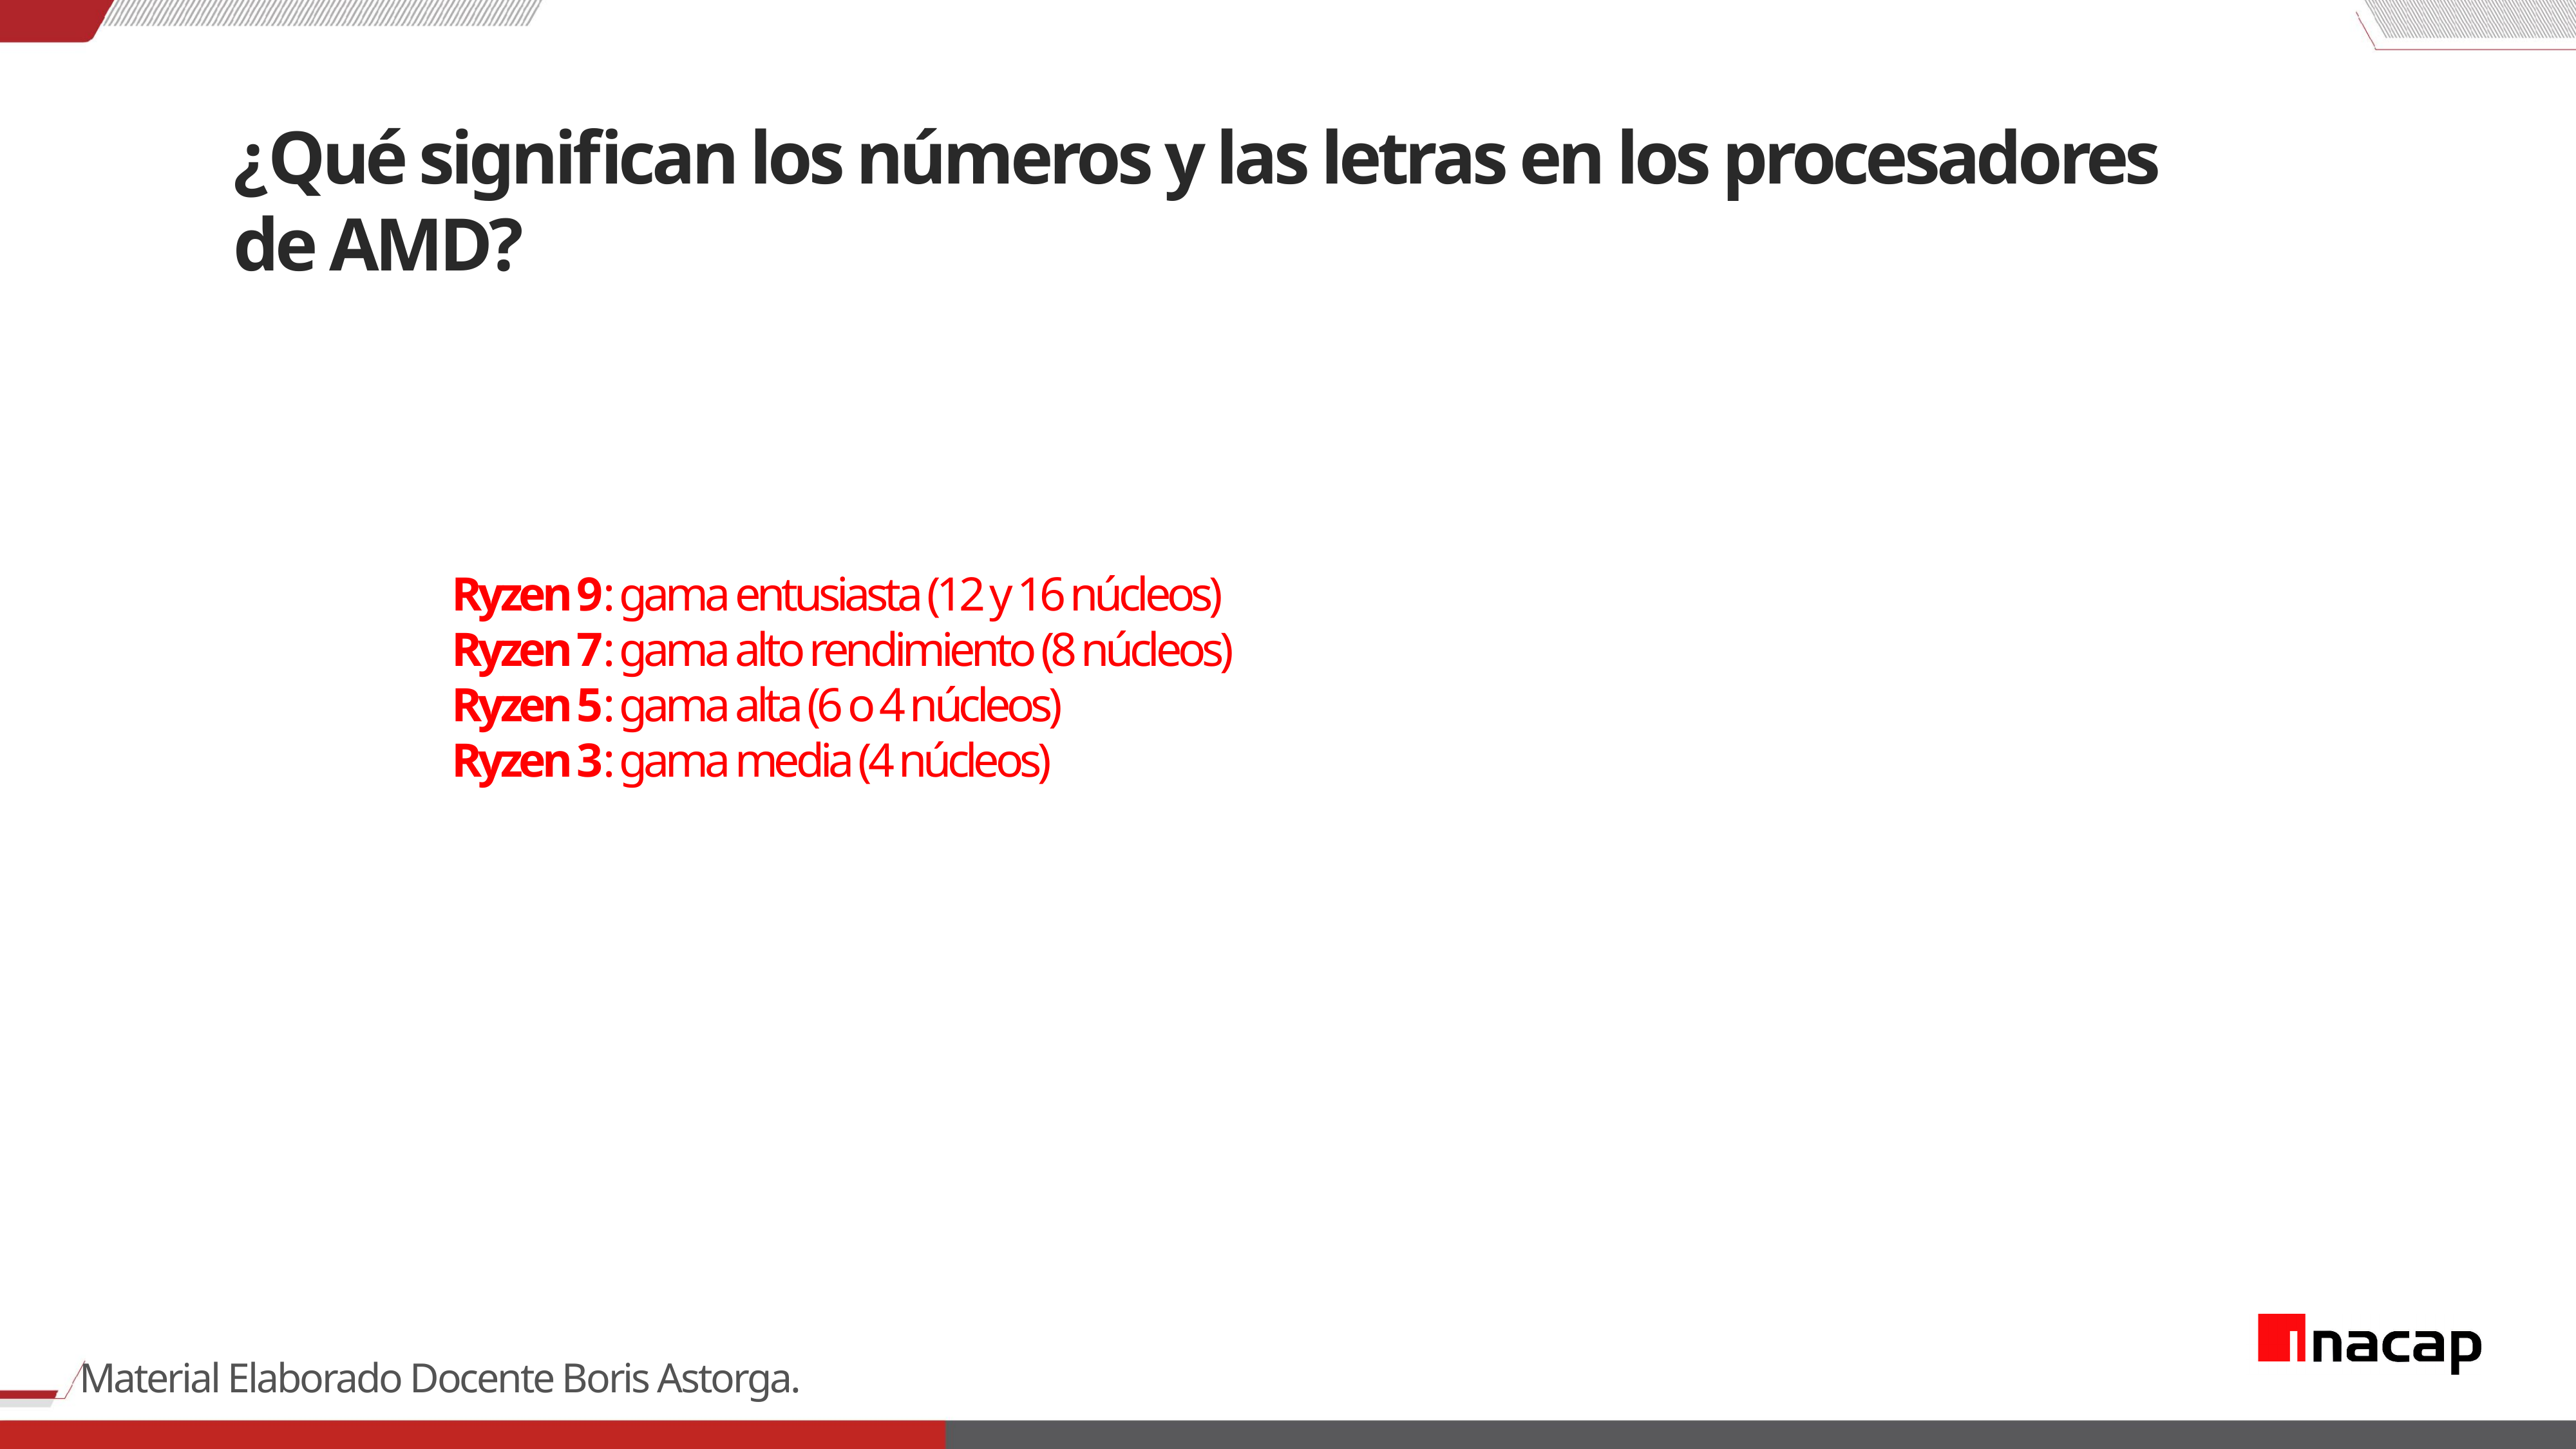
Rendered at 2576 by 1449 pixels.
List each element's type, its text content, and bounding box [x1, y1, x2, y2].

picture [0, 0, 2576, 55]
picture [707, 697, 1005, 797]
picture [2246, 1314, 2481, 1375]
picture [0, 1354, 2576, 1449]
title Ryzen 9: gama entusiasta (12 y 16 núcleos) Ryzen 7: gama alto rendimiento (8 núcleos) Ryzen 5: gama alta (6 o 4 núcleos) Ryzen 3: gama media (4 núcleos) [441, 553, 2255, 797]
text_box Material Elaborado Docente Boris Astorga. [70, 1348, 1358, 1406]
text_box ¿Qué significan los números y las letras en los procesadores de AMD? [224, 116, 2254, 358]
